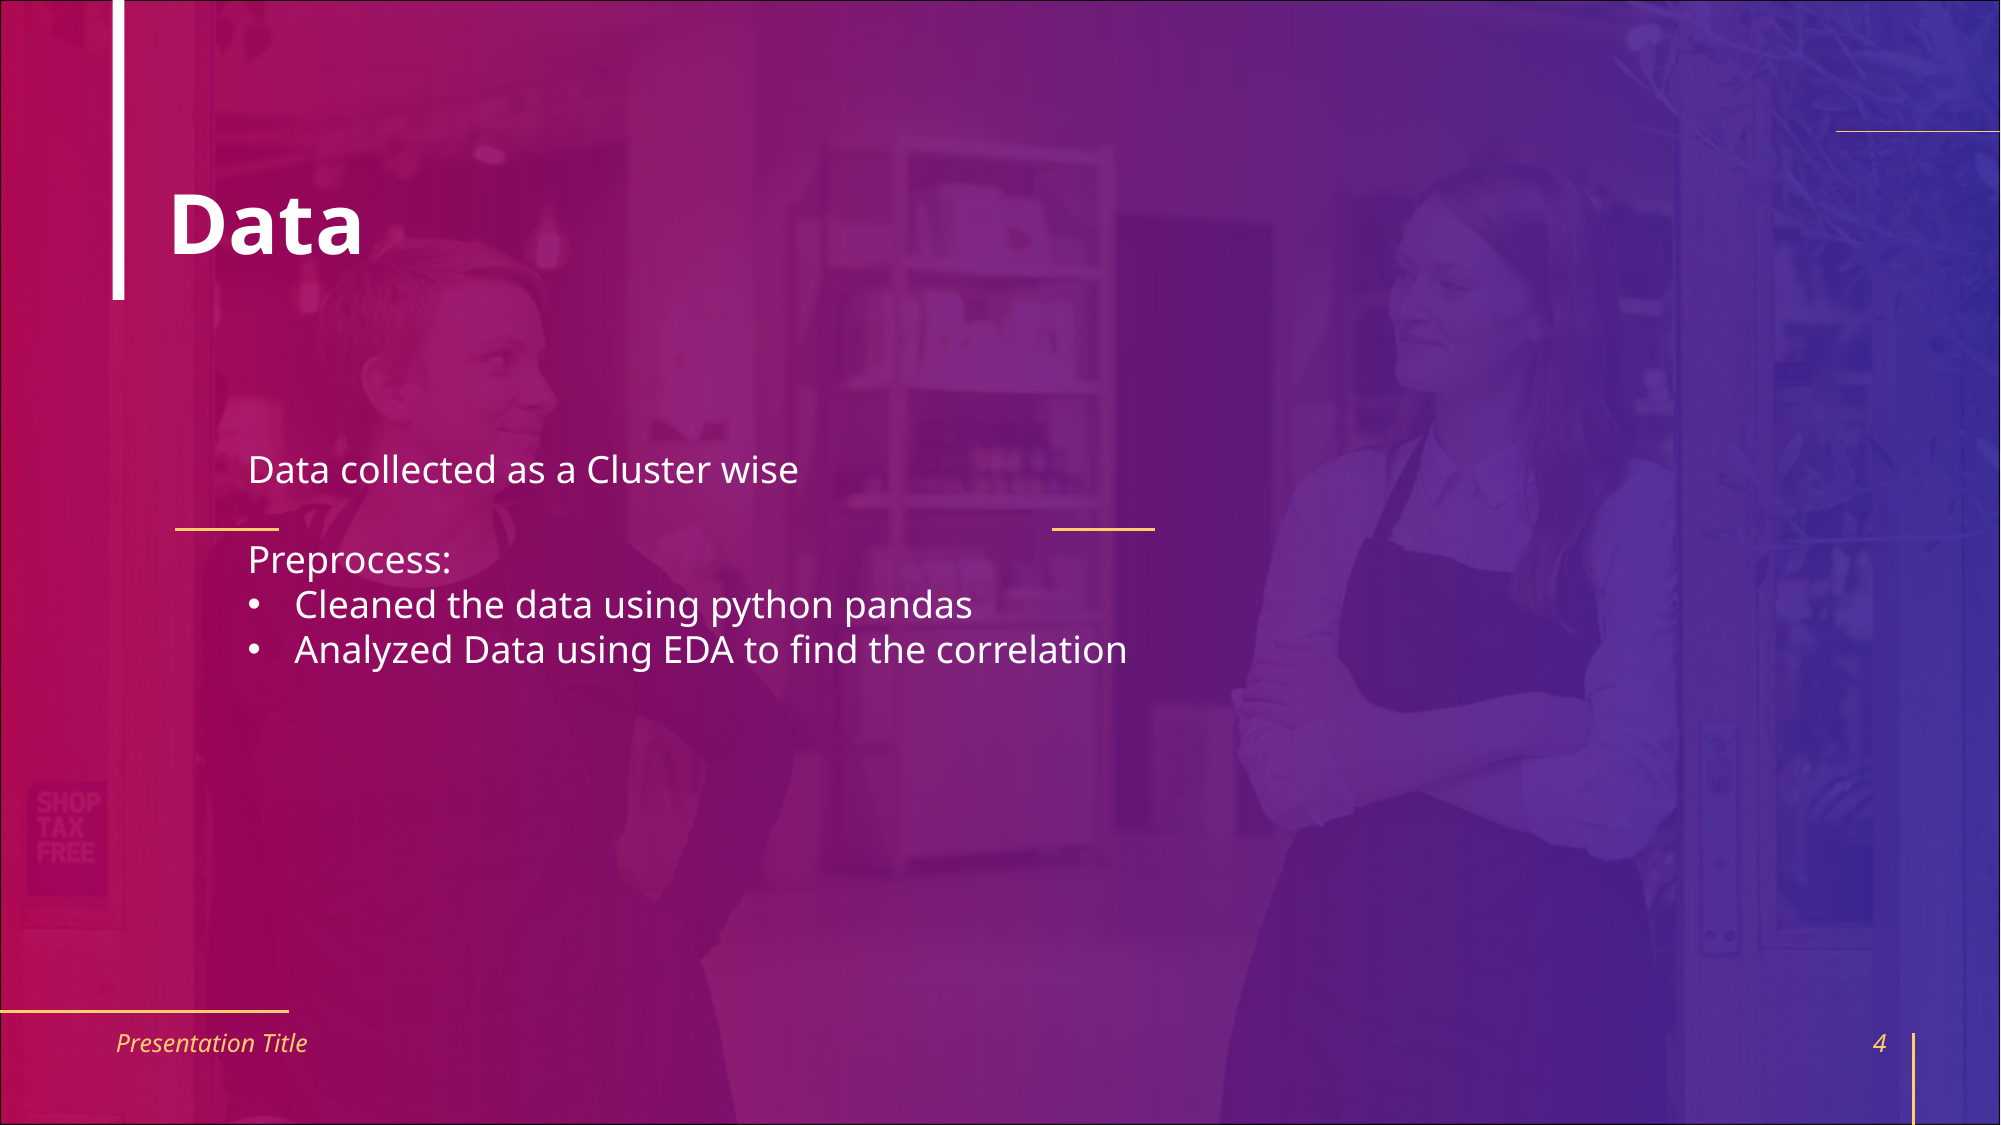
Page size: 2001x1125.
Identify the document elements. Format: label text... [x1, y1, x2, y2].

footer Presentation Title [100, 1015, 636, 1075]
slide_number 4 [1451, 1015, 1902, 1075]
text_box Data collected as a Cluster wise Preprocess: Cleaned the data using python pandas Analyzed Data using EDA to find the correlation [232, 438, 1144, 768]
title Data [152, 118, 1878, 337]
